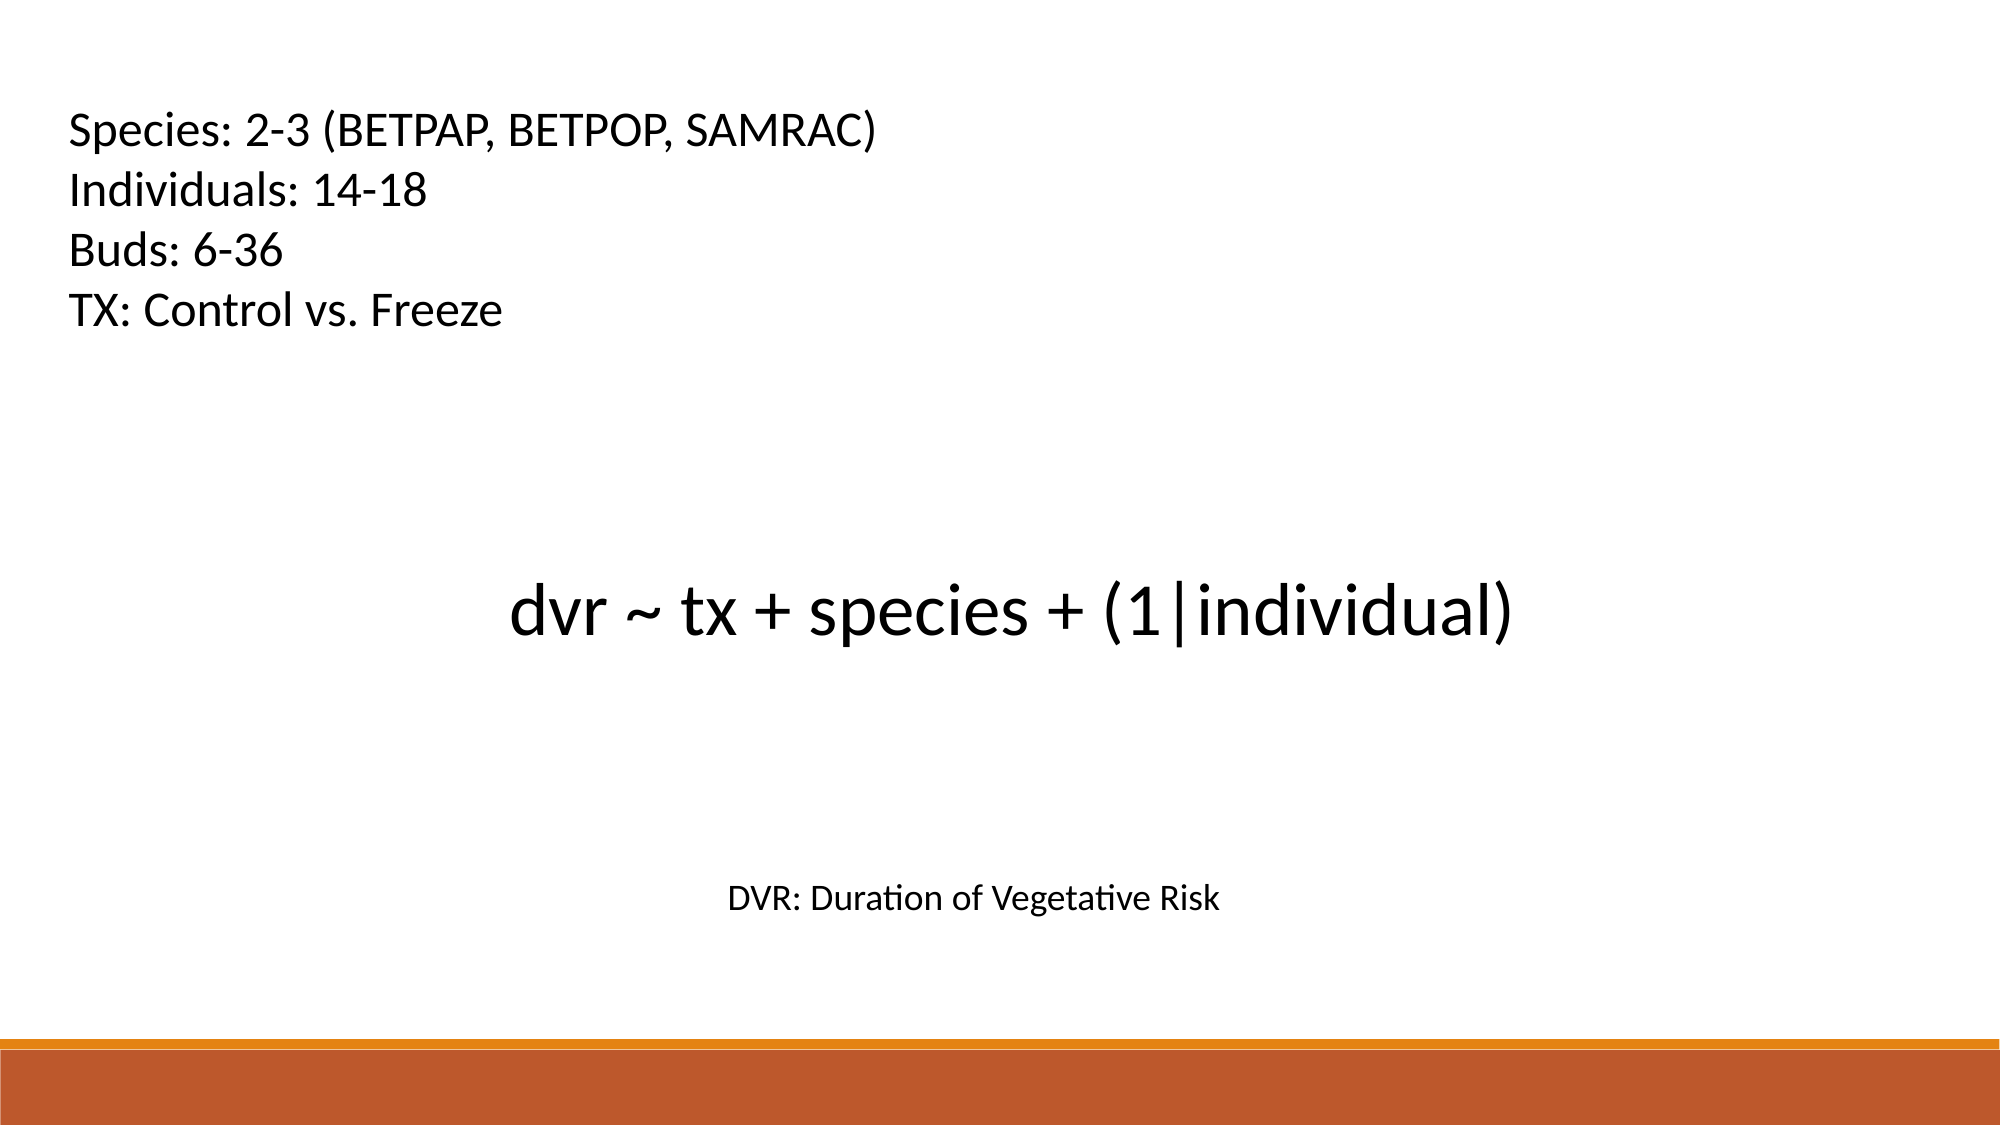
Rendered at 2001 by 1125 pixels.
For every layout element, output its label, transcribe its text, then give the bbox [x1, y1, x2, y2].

text_box Species: 2-3 (BETPAP, BETPOP, SAMRAC) Individuals: 14-18 Buds: 6-36 TX: Control vs. Freeze [54, 89, 894, 344]
text_box dvr ~ tx + species + (1|individual) [494, 553, 1532, 659]
text_box DVR: Duration of Vegetative Risk [712, 866, 1236, 926]
